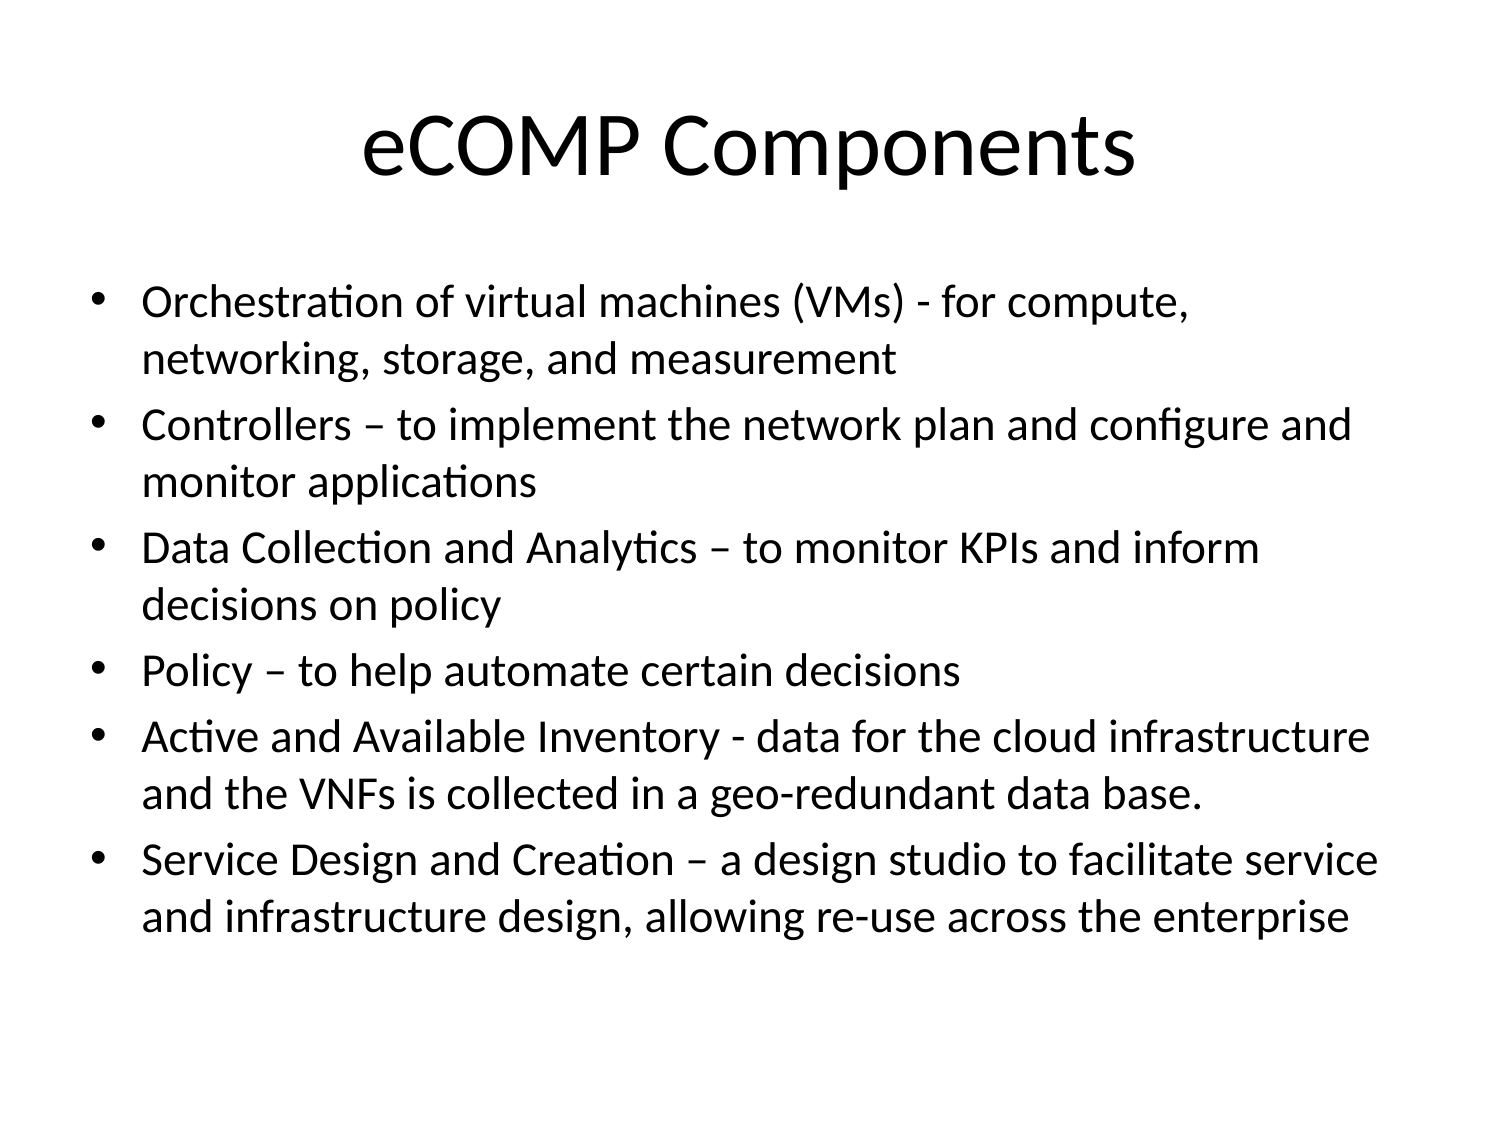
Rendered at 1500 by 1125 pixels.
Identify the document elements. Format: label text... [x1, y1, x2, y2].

title eCOMP Components [75, 45, 1425, 233]
list Orchestration of virtual machines (VMs) - for compute, networking, storage, and measurement Controllers – to implement the network plan and configure and monitor applications Data Collection and Analytics – to monitor KPIs and inform decisions on policy Policy – to help automate certain decisions Active and Available Inventory - data for the cloud infrastructure and the VNFs is collected in a geo-redundant data base. Service Design and Creation – a design studio to facilitate service and infrastructure design, allowing re-use across the enterprise [75, 262, 1425, 1005]
